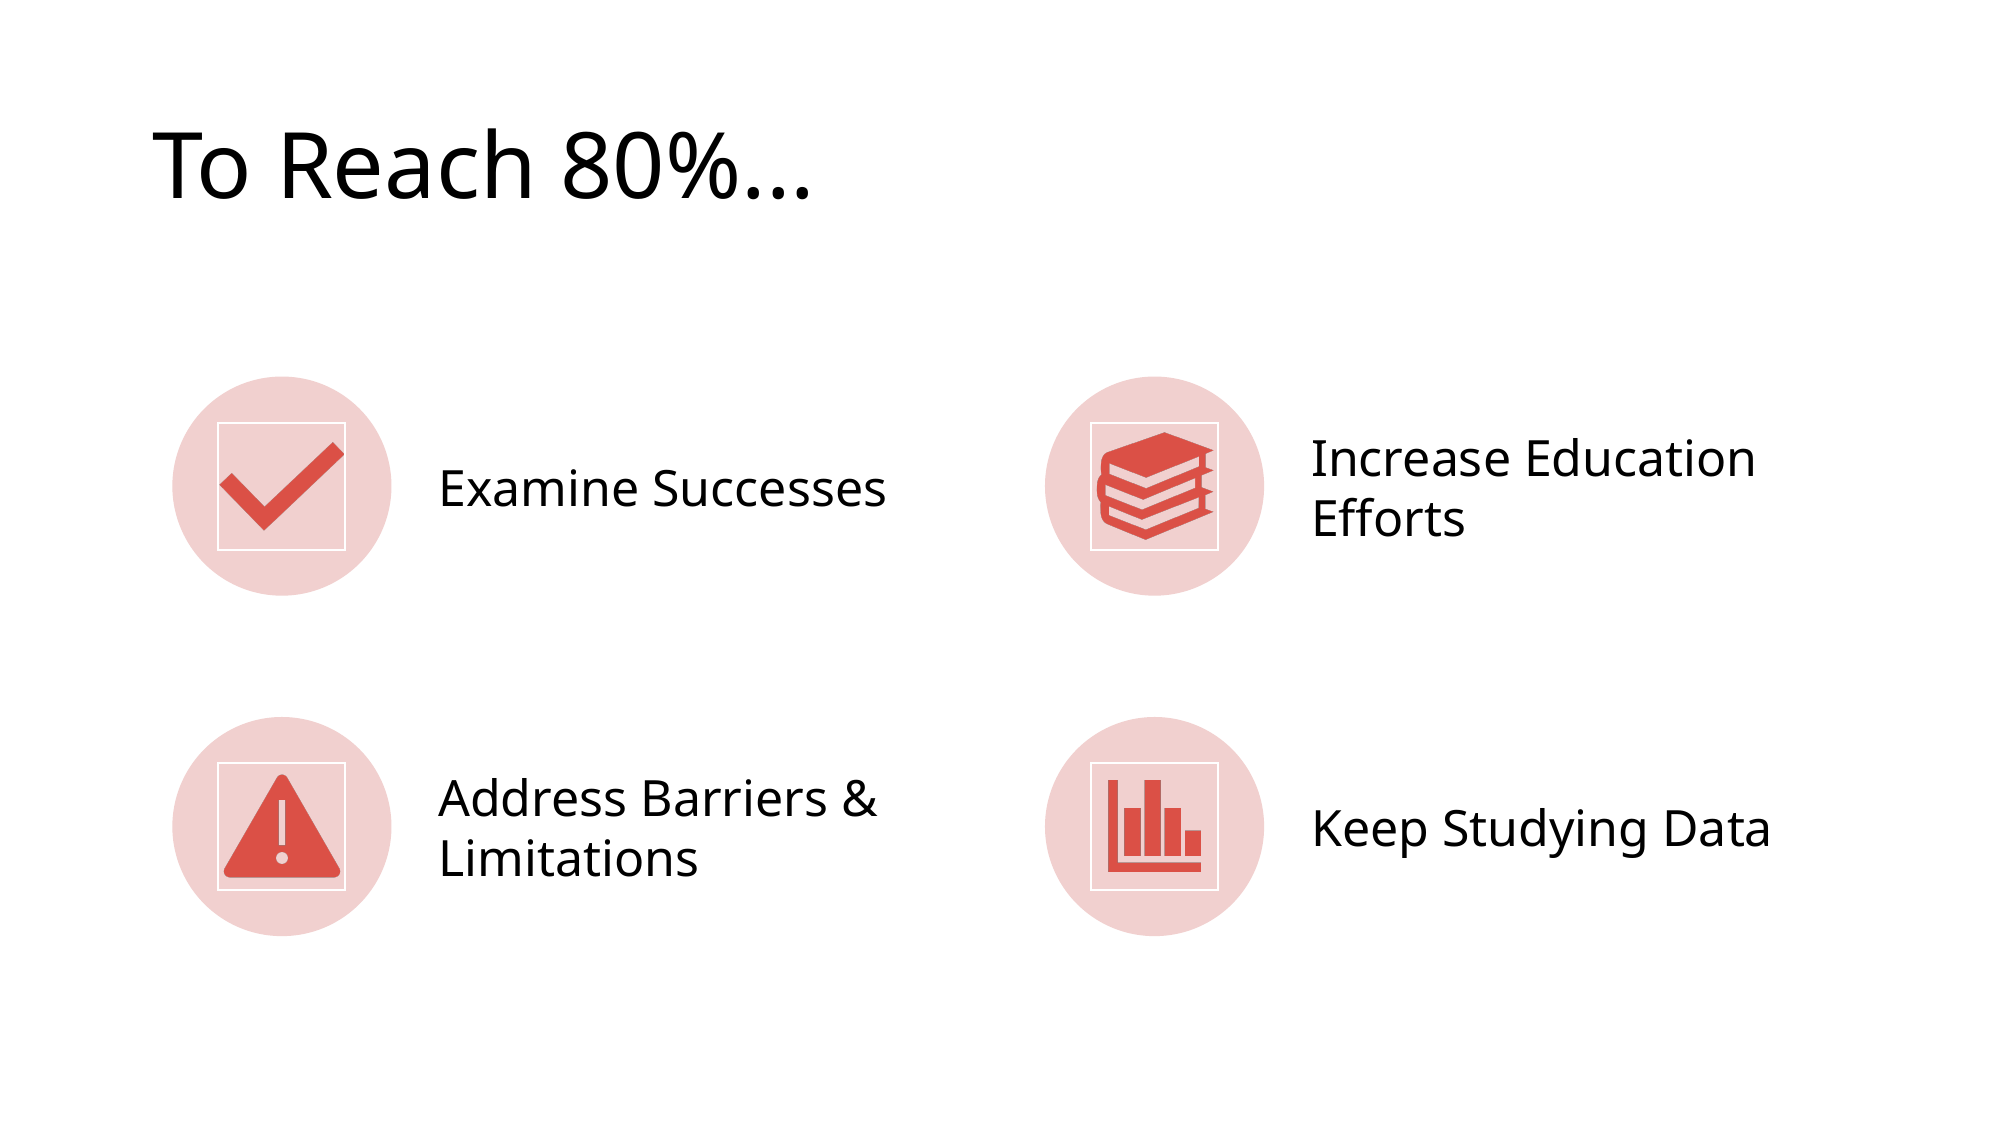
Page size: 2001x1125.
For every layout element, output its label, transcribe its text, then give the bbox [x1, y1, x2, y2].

title To Reach 80%... [137, 59, 1863, 278]
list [137, 299, 1863, 1014]
